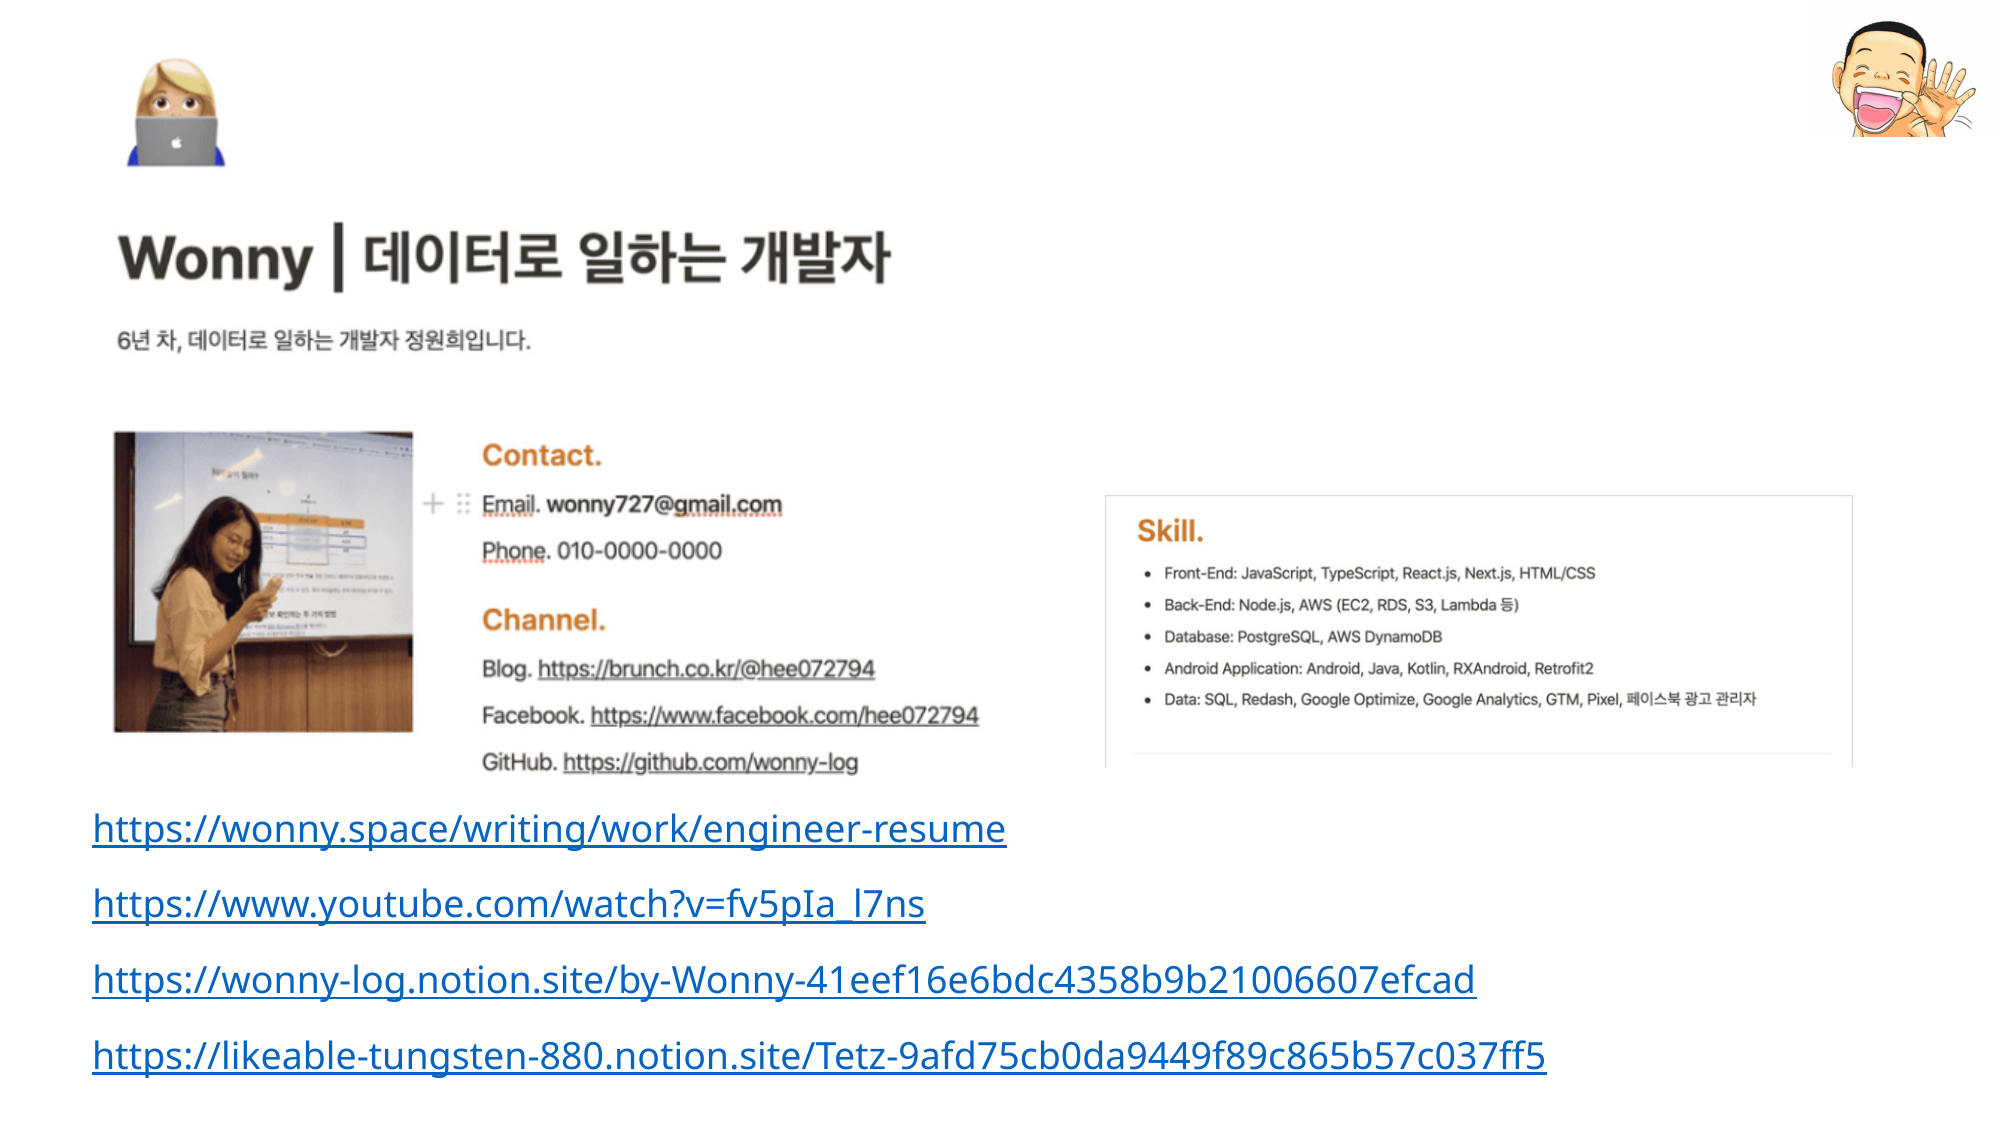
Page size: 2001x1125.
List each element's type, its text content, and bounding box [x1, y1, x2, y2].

text_box https://likeable-tungsten-880.notion.site/Tetz-9afd75cb0da9449f89c865b57c037ff5 [77, 1024, 1867, 1091]
picture [1808, 0, 2000, 137]
text_box https://wonny.space/writing/work/engineer-resume [77, 797, 1349, 863]
text_box https://wonny-log.notion.site/by-Wonny-41eef16e6bdc4358b9b21006607efcad [77, 948, 1707, 1015]
text_box https://www.youtube.com/watch?v=fv5pIa_l7ns [77, 872, 1078, 939]
picture [77, 39, 1867, 797]
